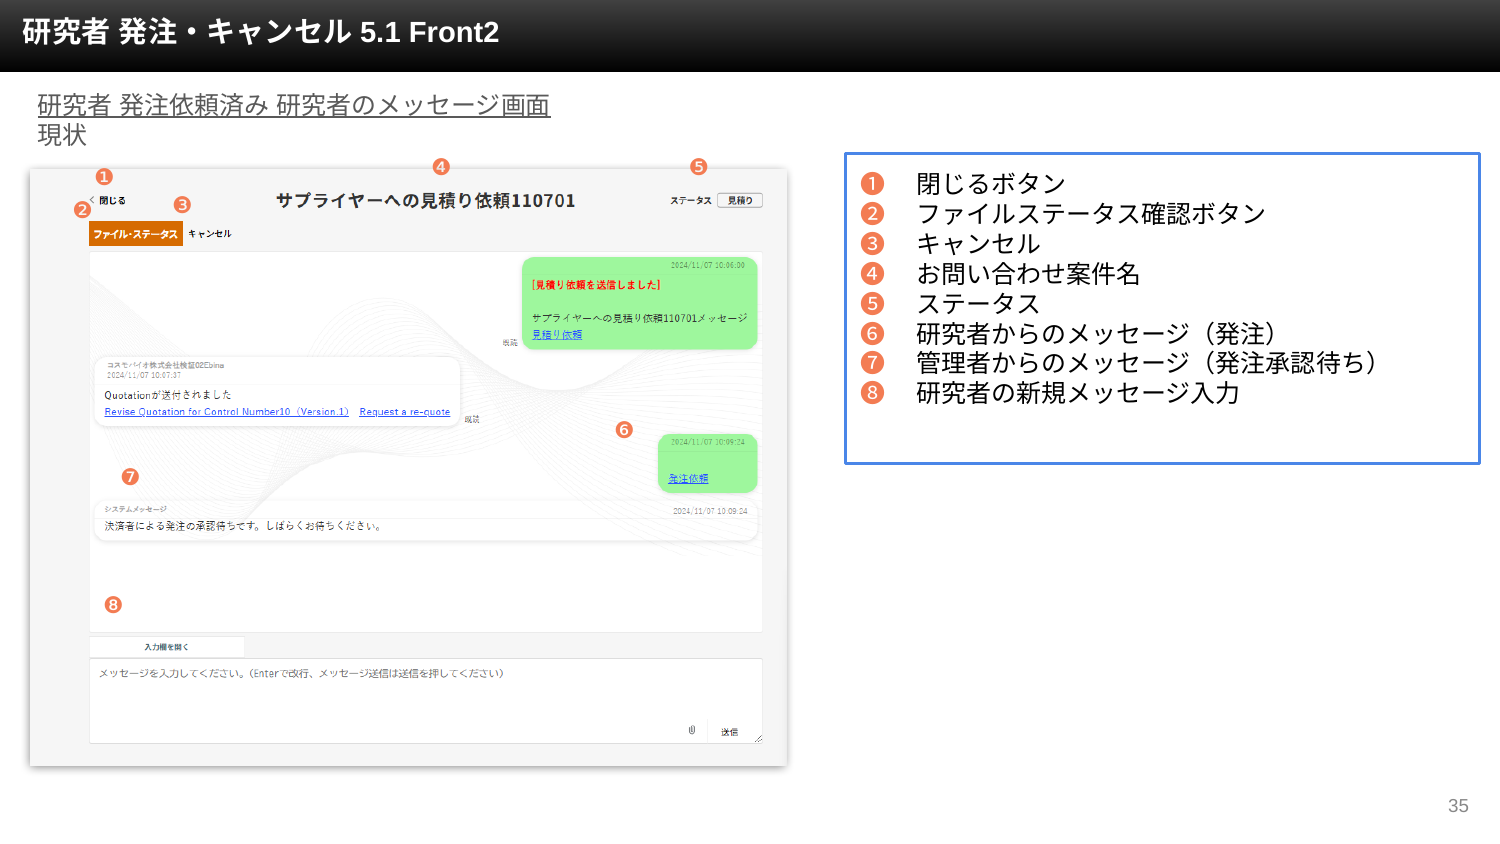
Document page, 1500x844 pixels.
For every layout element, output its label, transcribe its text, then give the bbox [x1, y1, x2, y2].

text_box 研究者 発注依頼済み 研究者のメッセージ画面 現状 [22, 75, 1430, 165]
text_box 研究者 発注・キャンセル5.1 Front2 [22, 13, 1291, 59]
text_box ❶ 閉じるボタン ❷ ファイルステータス確認ボタン ❸ キャンセル ❹ お問い合わせ案件名 ❺ ステータス ❻ 研究者からのメッセージ（発注） ❼ 管理者からのメッセージ（発注承認待ち） ❽ 研究者の新規メッセージ入力 [845, 153, 1480, 464]
picture [30, 169, 787, 766]
text_box ❹ [416, 158, 464, 168]
text_box ❺ [673, 158, 722, 168]
text_box [0, 0, 1500, 72]
text_box ‹#› [1378, 782, 1481, 827]
